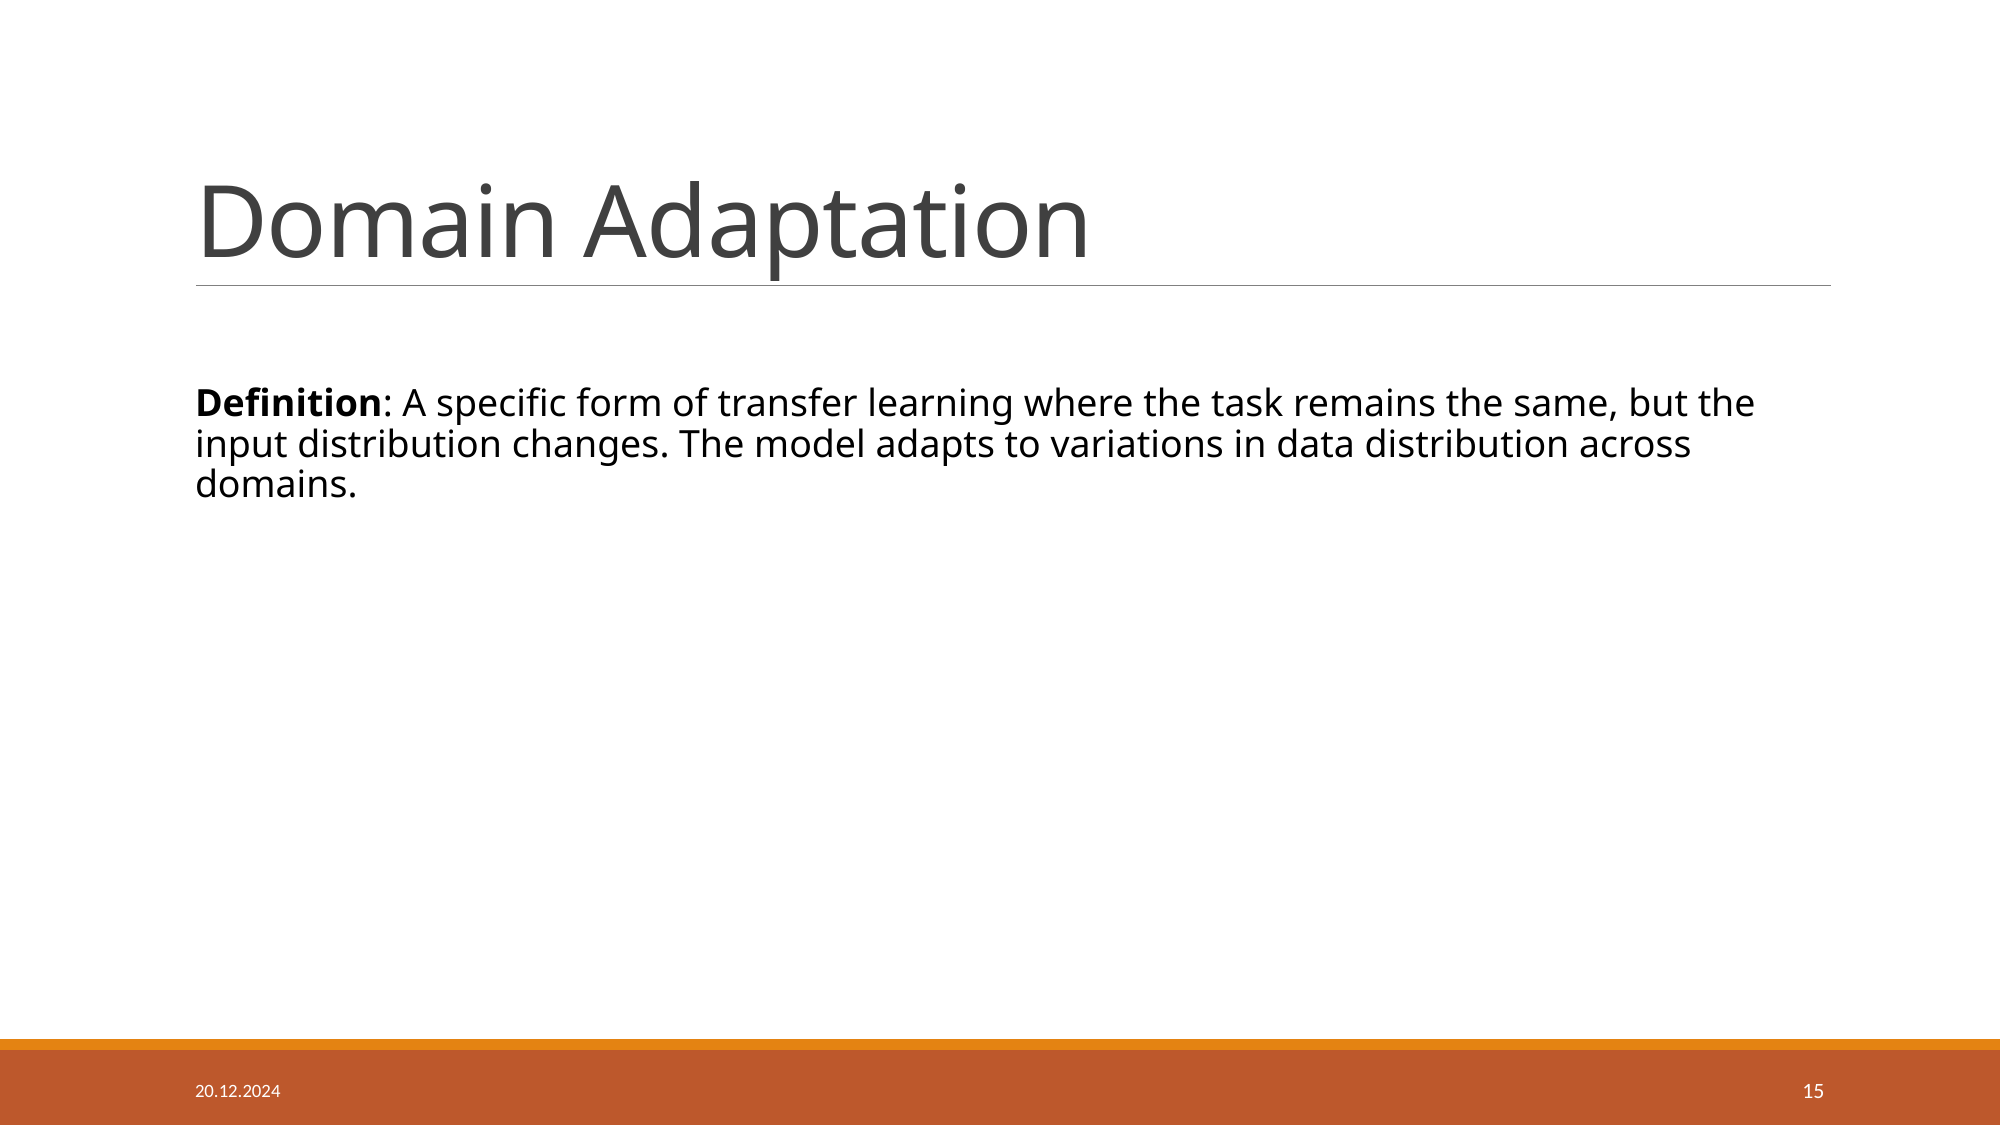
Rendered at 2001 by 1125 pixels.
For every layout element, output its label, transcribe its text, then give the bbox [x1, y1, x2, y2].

list Definition: A specific form of transfer learning where the task remains the same, but the input distribution changes. The model adapts to variations in data distribution across domains. [180, 302, 1830, 963]
slide_number 15 [1624, 1059, 1840, 1120]
title Domain Adaptation [180, 47, 1830, 285]
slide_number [180, 1059, 586, 1120]
